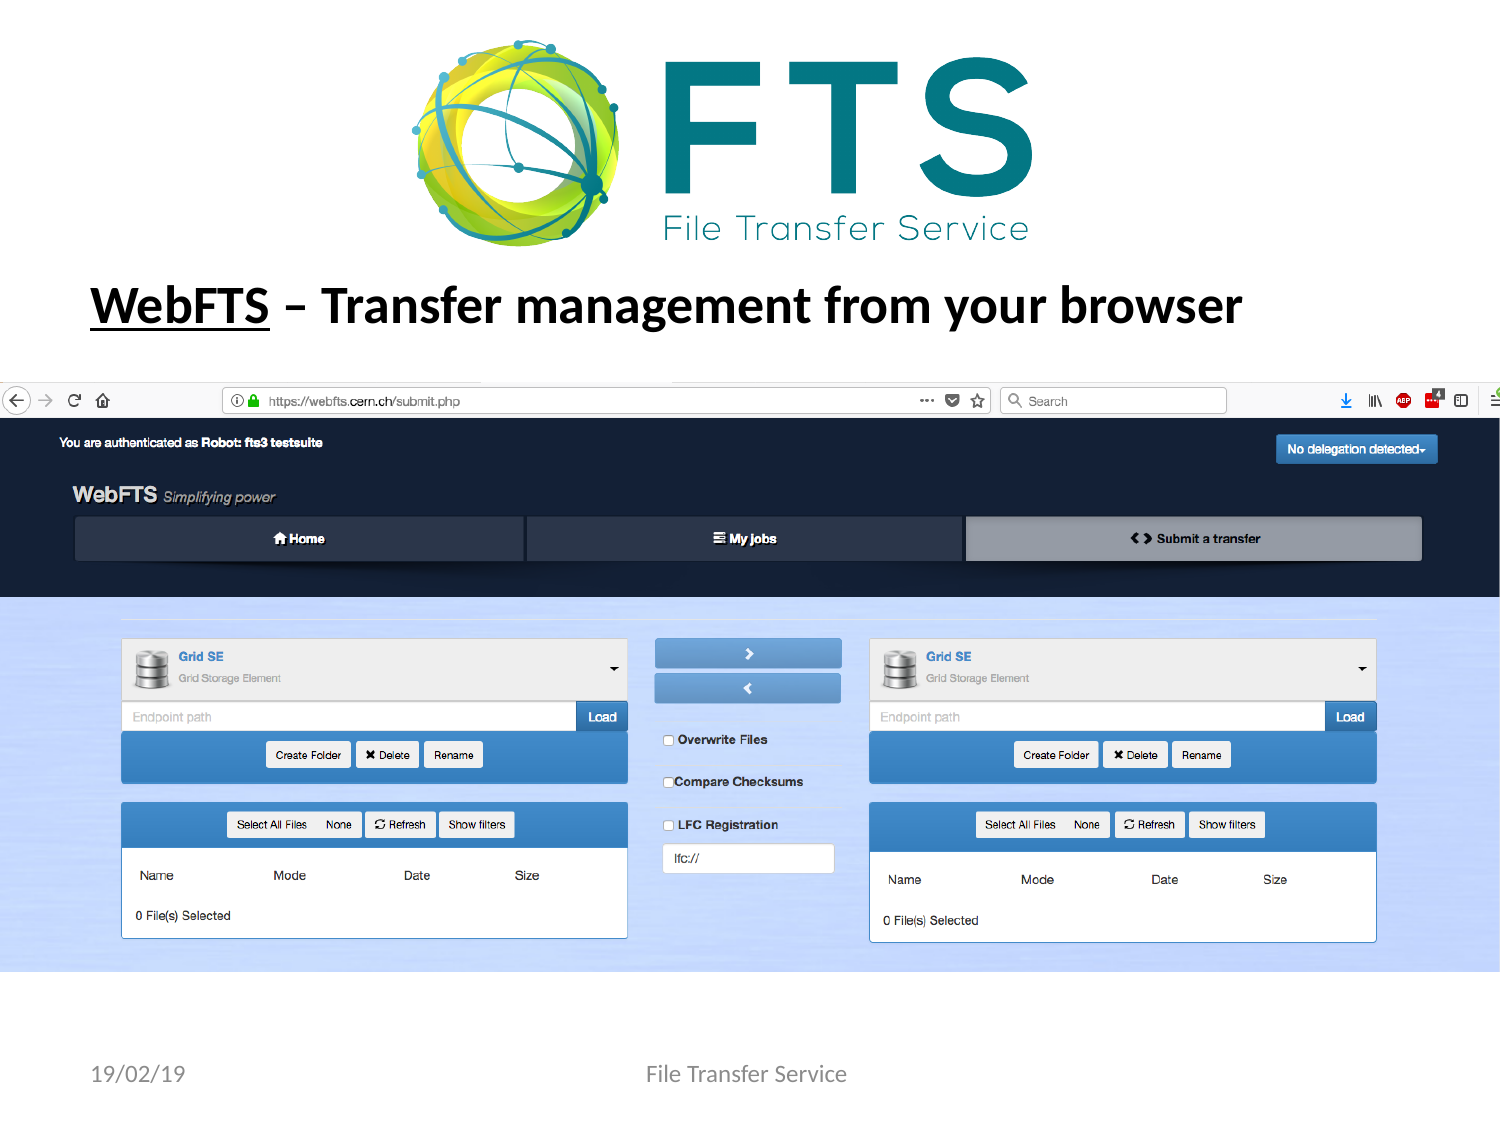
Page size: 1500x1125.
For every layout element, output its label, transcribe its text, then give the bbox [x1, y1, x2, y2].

list WebFTS – Transfer management from your browser [75, 262, 1467, 381]
footer File Transfer Service [512, 1042, 988, 1103]
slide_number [75, 1042, 425, 1103]
picture [0, 382, 1500, 972]
picture [398, 0, 1033, 291]
